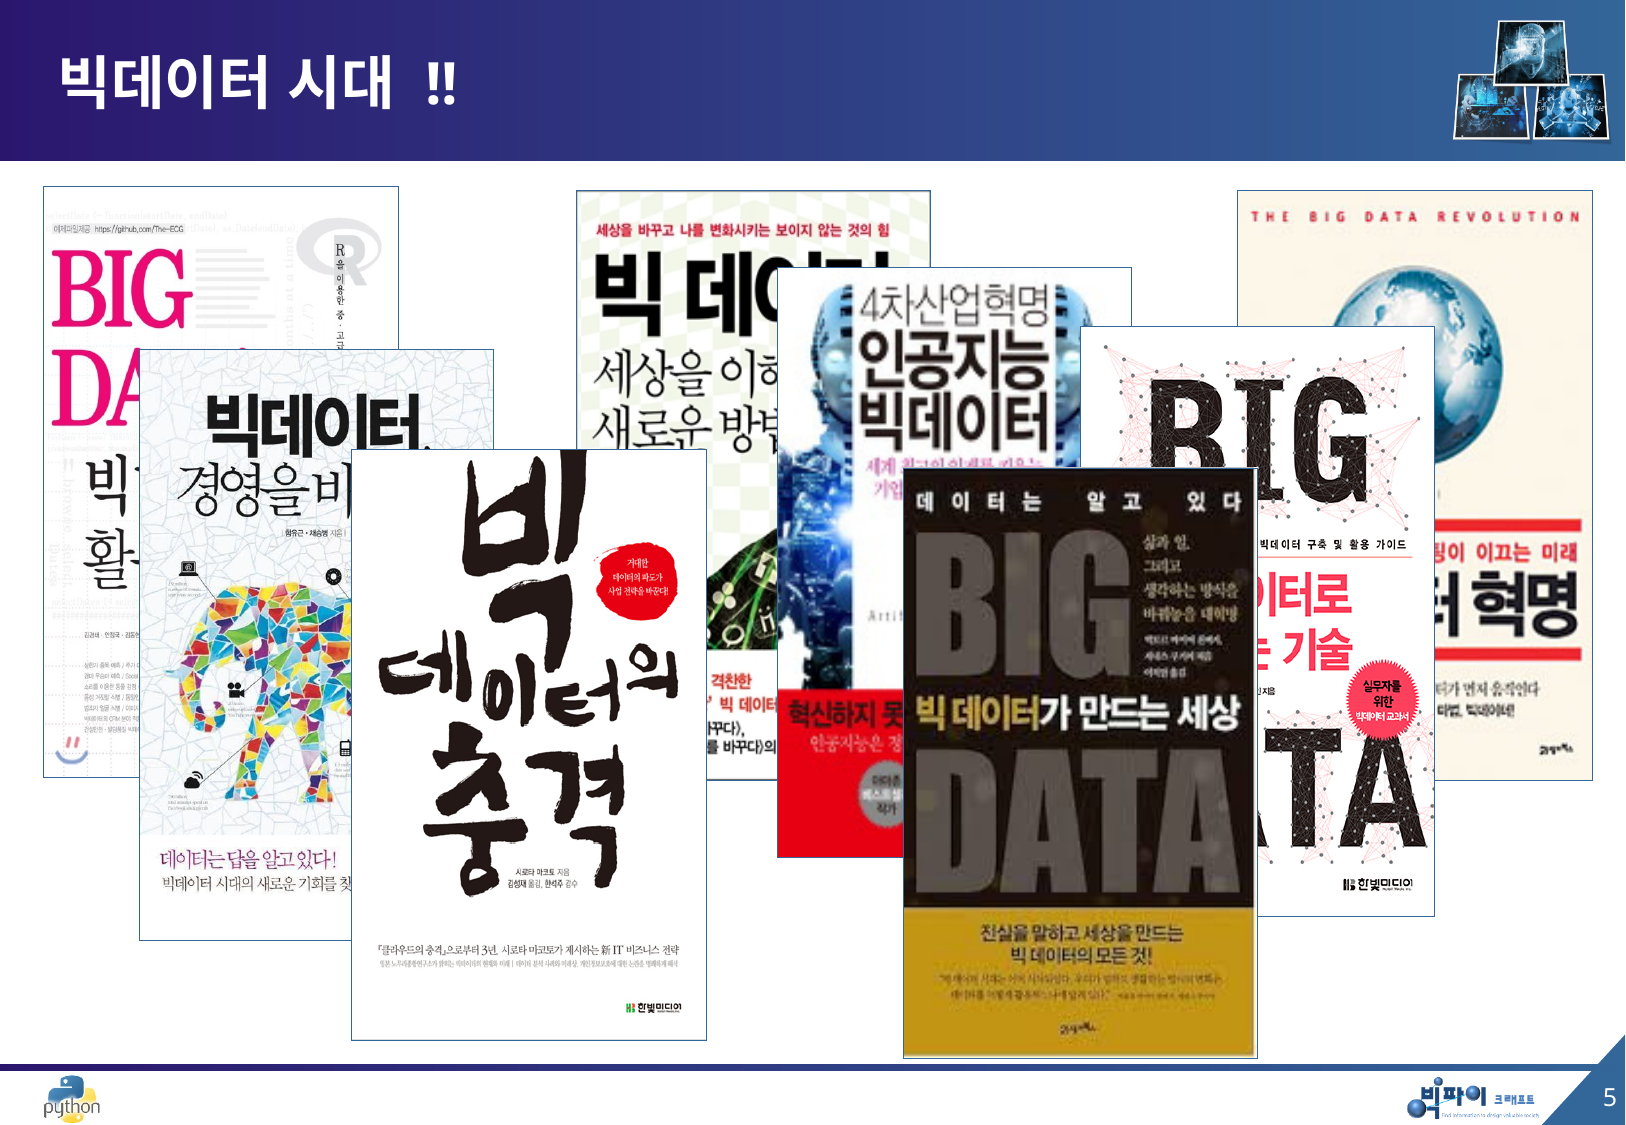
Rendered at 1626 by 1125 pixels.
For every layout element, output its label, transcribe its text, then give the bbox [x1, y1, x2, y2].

picture [1450, 19, 1613, 146]
picture [1405, 1074, 1541, 1122]
picture [32, 1075, 111, 1123]
title 빅데이터 시대 !! [42, 35, 1262, 128]
picture [43, 186, 1593, 1059]
